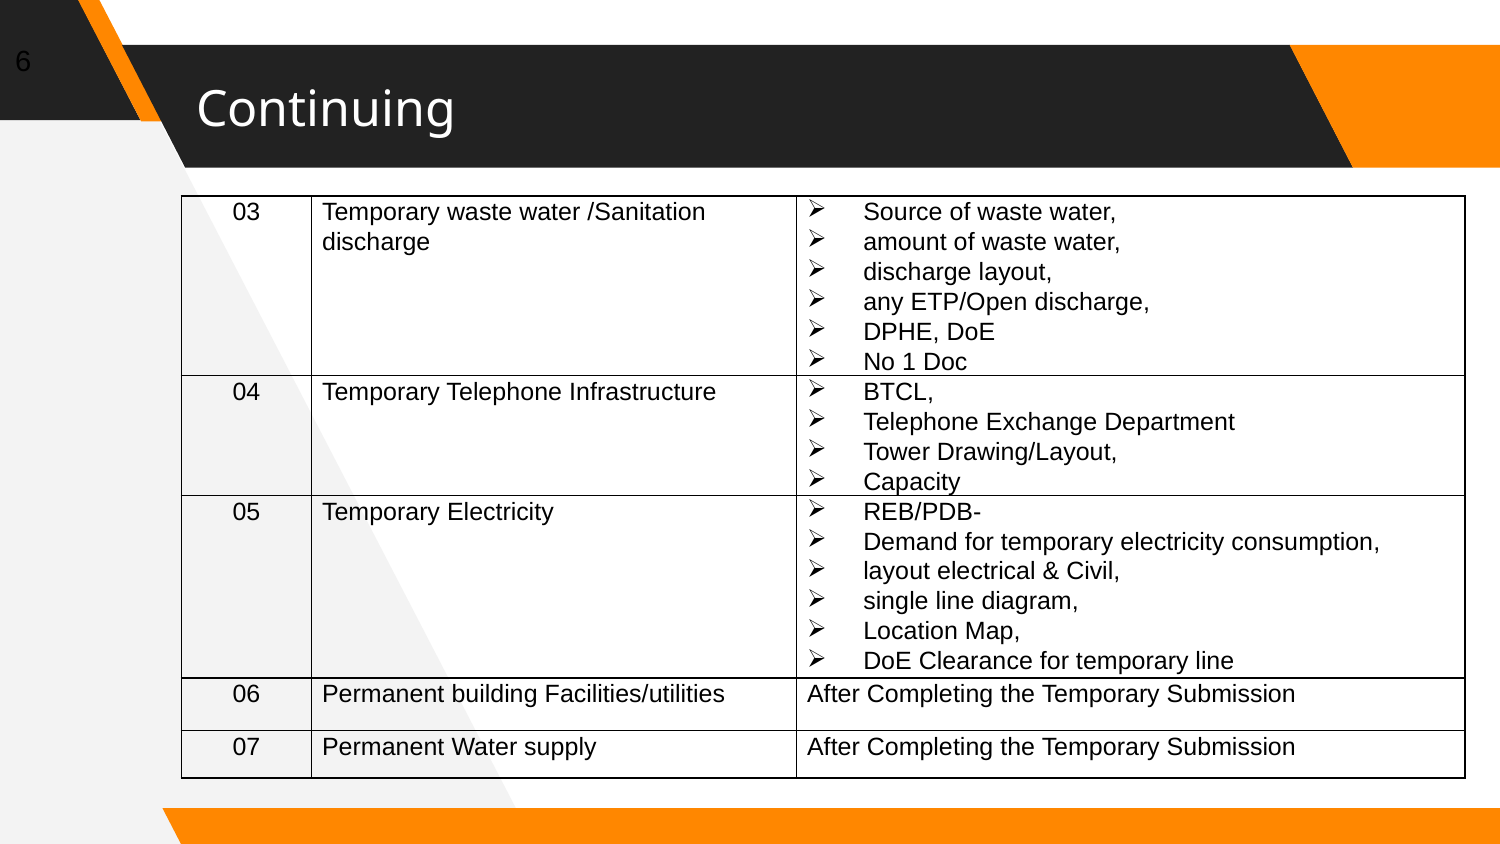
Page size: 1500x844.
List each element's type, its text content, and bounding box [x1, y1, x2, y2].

table_cell Temporary Telephone Infrastructure [312, 376, 796, 495]
table_cell 04 [182, 376, 311, 495]
title Continuing [181, 45, 1285, 169]
table_header Temporary waste water /Sanitation discharge [312, 197, 796, 375]
table_cell BTCL, Telephone Exchange Department Tower Drawing/Layout, Capacity [797, 376, 1464, 495]
table_cell Temporary Electricity [312, 496, 796, 677]
table_header 03 [182, 197, 311, 375]
table_cell 06 [182, 679, 311, 730]
table_cell After Completing the Temporary Submission [797, 679, 1464, 730]
table_cell After Completing the Temporary Submission [797, 731, 1464, 777]
table_header Source of waste water, amount of waste water, discharge layout, any ETP/Open discharge, DPHE, DoE No 1 Doc [797, 197, 1464, 375]
table_cell 07 [182, 731, 311, 777]
slide_number 6 [0, 0, 98, 121]
table_cell Permanent building Facilities/utilities [312, 679, 796, 730]
table_cell 05 [182, 496, 311, 677]
table_cell Permanent Water supply [312, 731, 796, 777]
table_cell REB/PDB- Demand for temporary electricity consumption, layout electrical & Civil, single line diagram, Location Map, DoE Clearance for temporary line [797, 496, 1464, 677]
